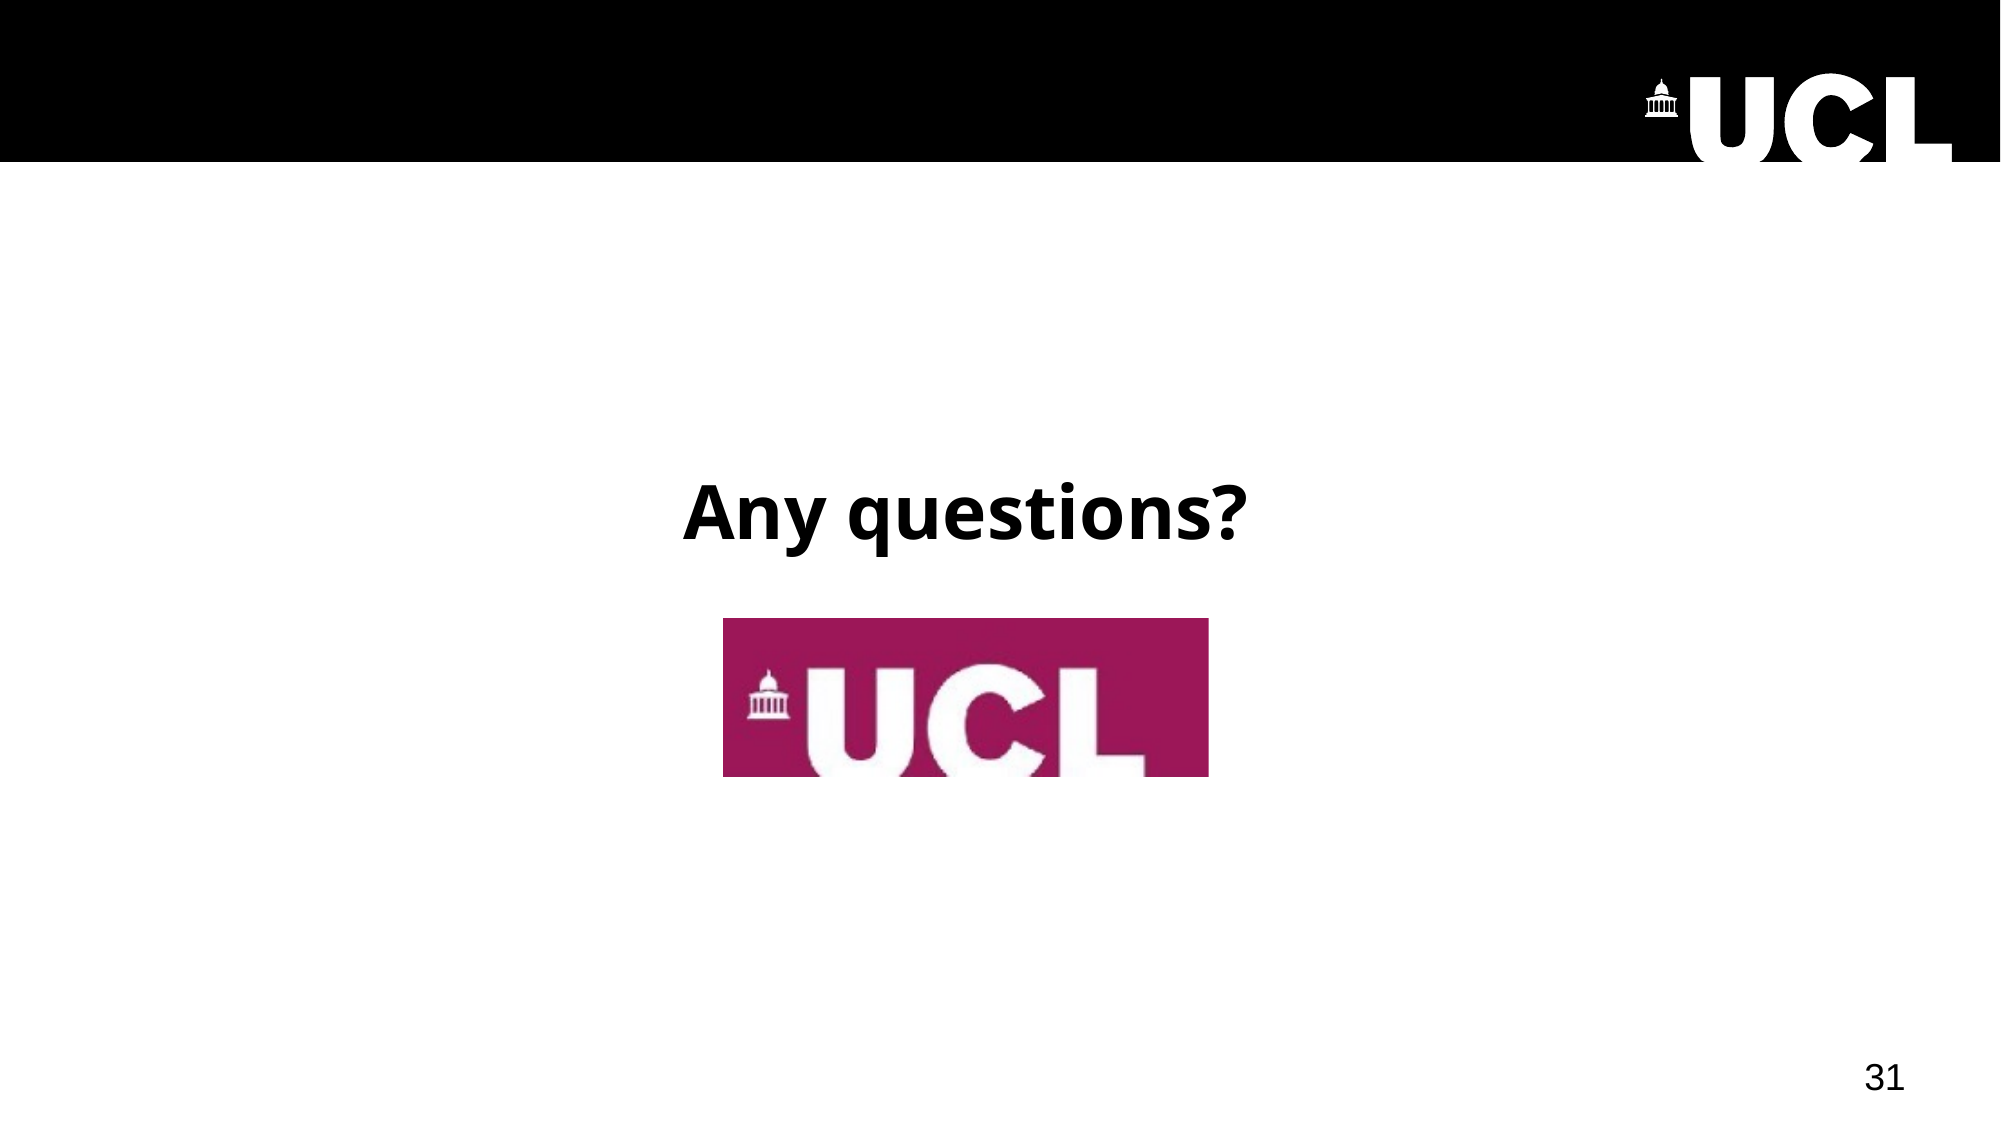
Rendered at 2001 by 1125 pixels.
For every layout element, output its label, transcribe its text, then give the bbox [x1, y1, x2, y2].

text_box Any questions? [574, 457, 1358, 562]
picture [723, 618, 1209, 777]
text_box 31 [1849, 1045, 1939, 1070]
picture [1645, 78, 1678, 117]
